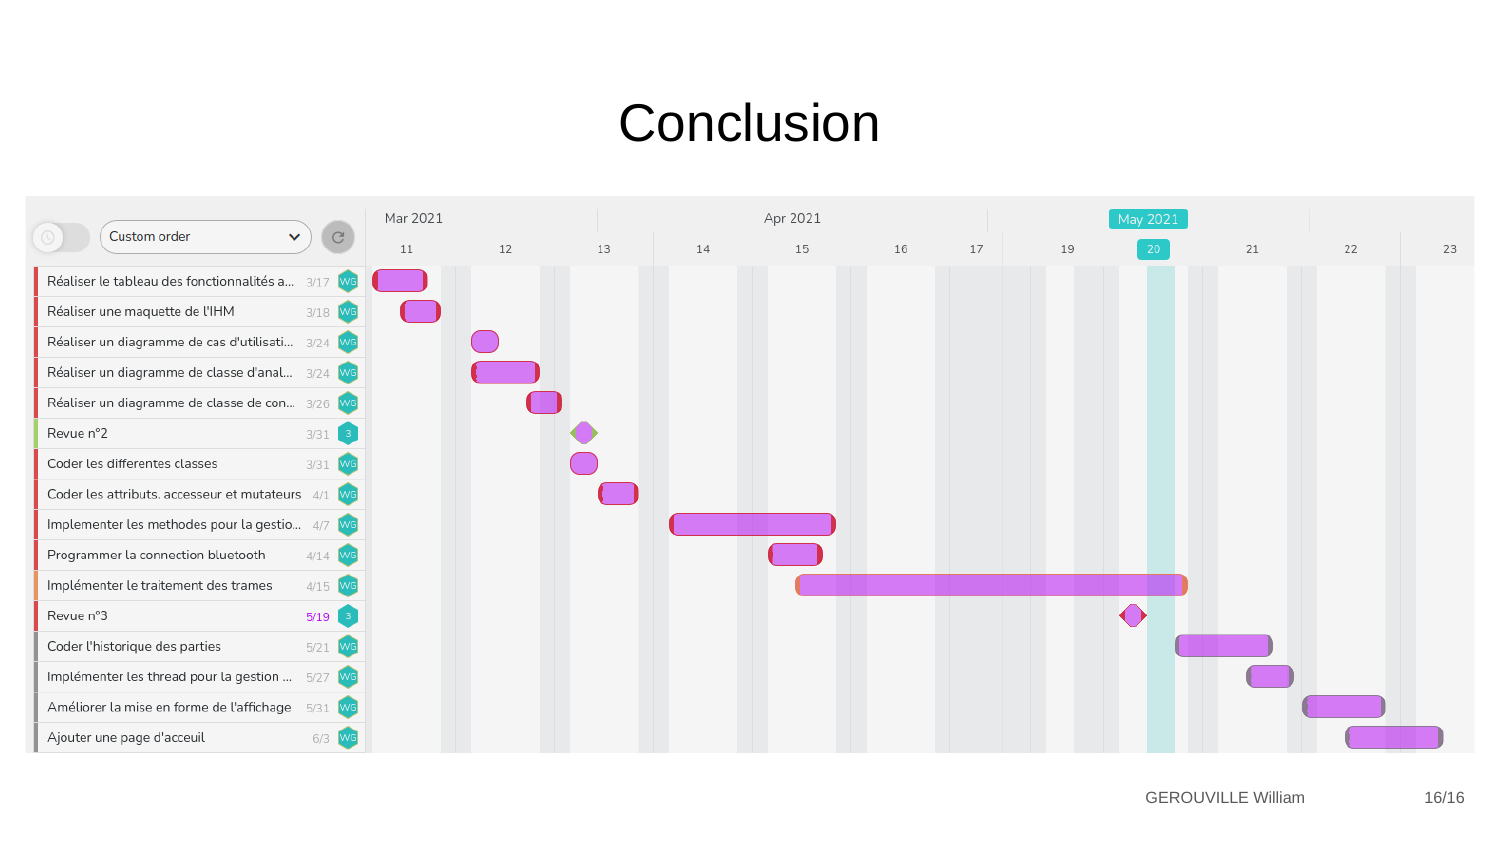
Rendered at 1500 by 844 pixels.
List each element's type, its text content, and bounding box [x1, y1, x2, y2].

picture [25, 196, 1475, 753]
slide_number GEROUVILLE William ‹#›/16 [31, 764, 1480, 830]
title Conclusion [51, 72, 1449, 167]
